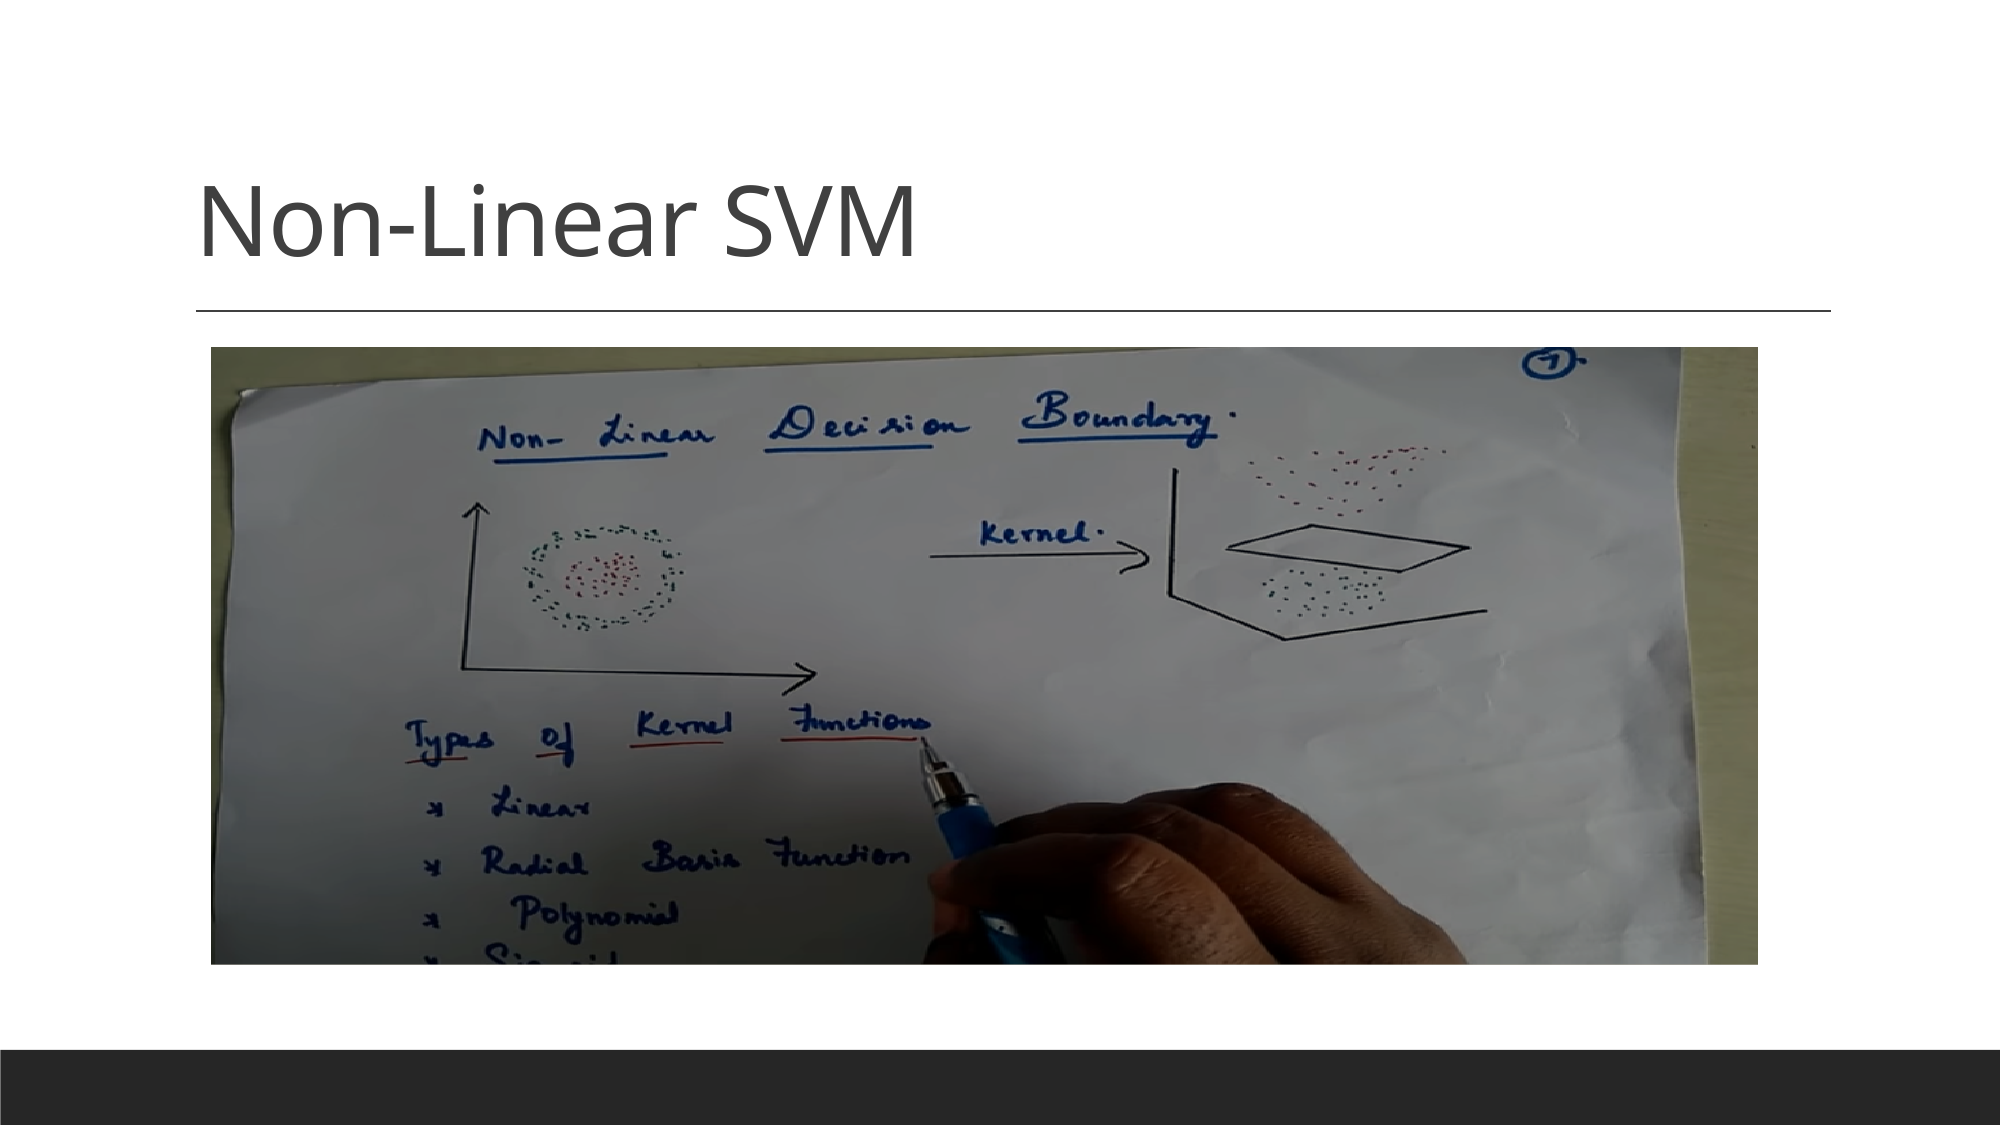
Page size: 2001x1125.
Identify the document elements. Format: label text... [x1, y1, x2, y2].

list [211, 346, 1758, 965]
title Non-Linear SVM [180, 47, 1830, 285]
